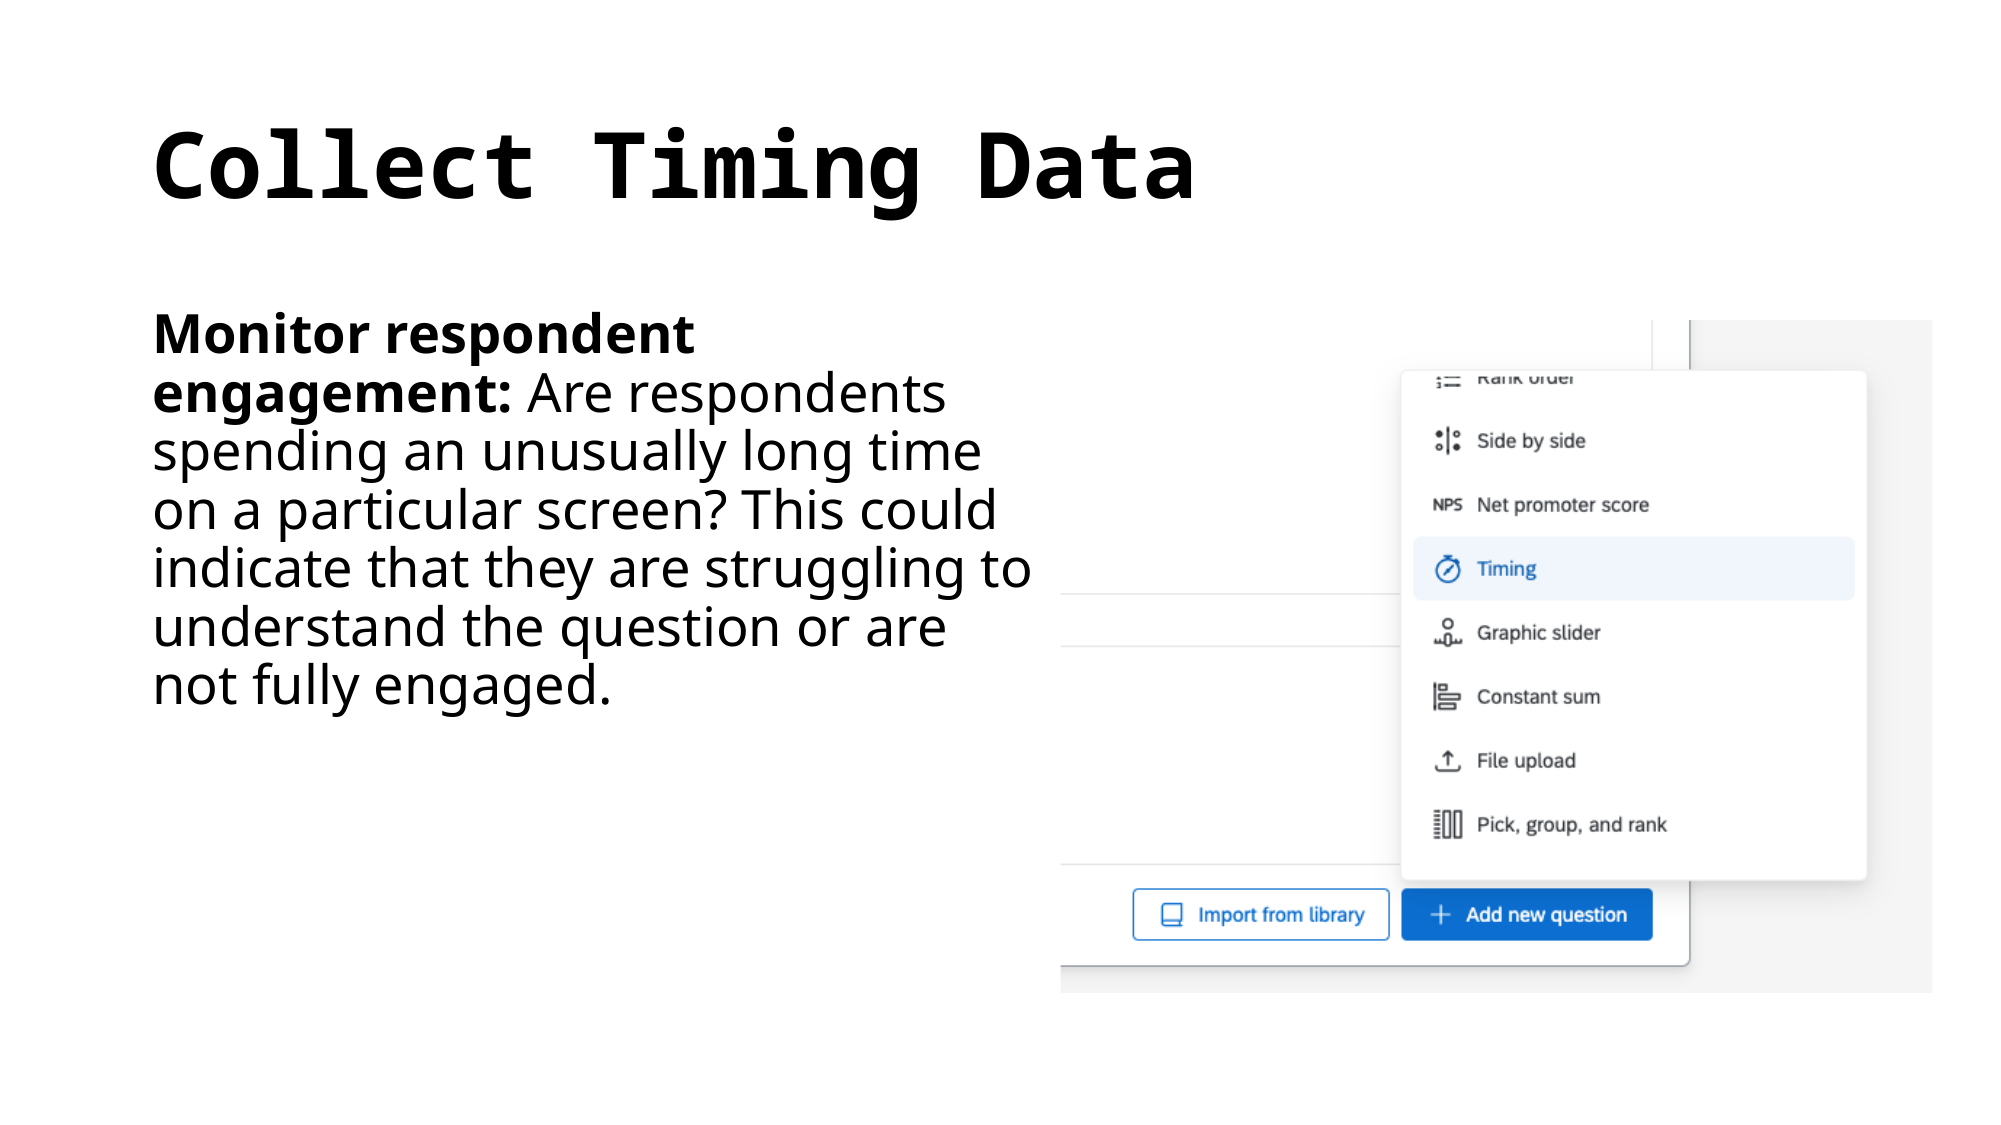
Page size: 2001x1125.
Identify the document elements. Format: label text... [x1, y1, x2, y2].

list Monitor respondent engagement: Are respondents spending an unusually long time on a particular screen? This could indicate that they are struggling to understand the question or are not fully engaged. [137, 299, 1061, 1014]
title Collect Timing Data [137, 59, 1863, 278]
picture [1060, 319, 1933, 993]
